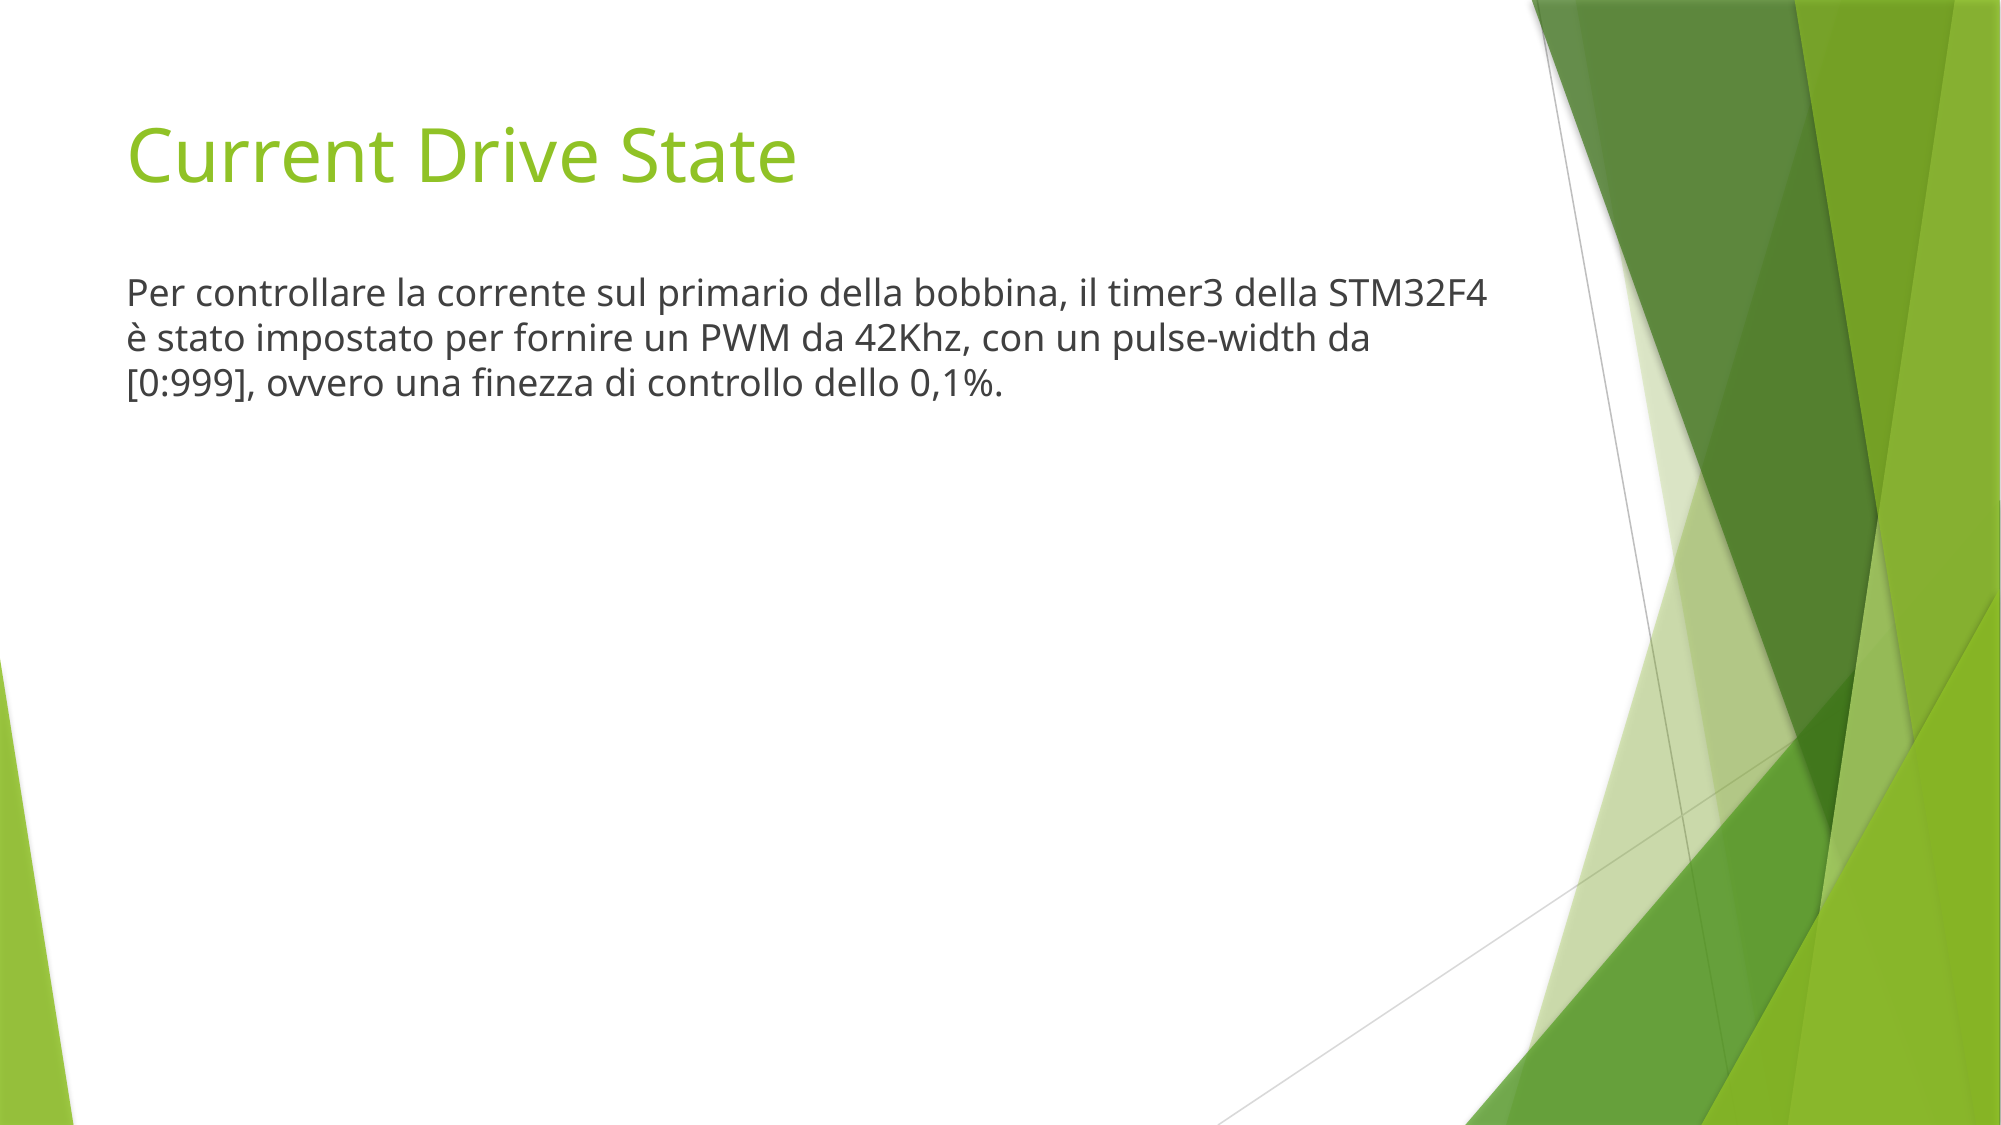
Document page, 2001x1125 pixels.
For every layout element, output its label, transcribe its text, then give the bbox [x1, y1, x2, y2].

list Per controllare la corrente sul primario della bobbina, il timer3 della STM32F4 è stato impostato per fornire un PWM da 42Khz, con un pulse-width da [0:999], ovvero una finezza di controllo dello 0,1%. [111, 261, 1522, 991]
title Current Drive State [111, 99, 1522, 244]
